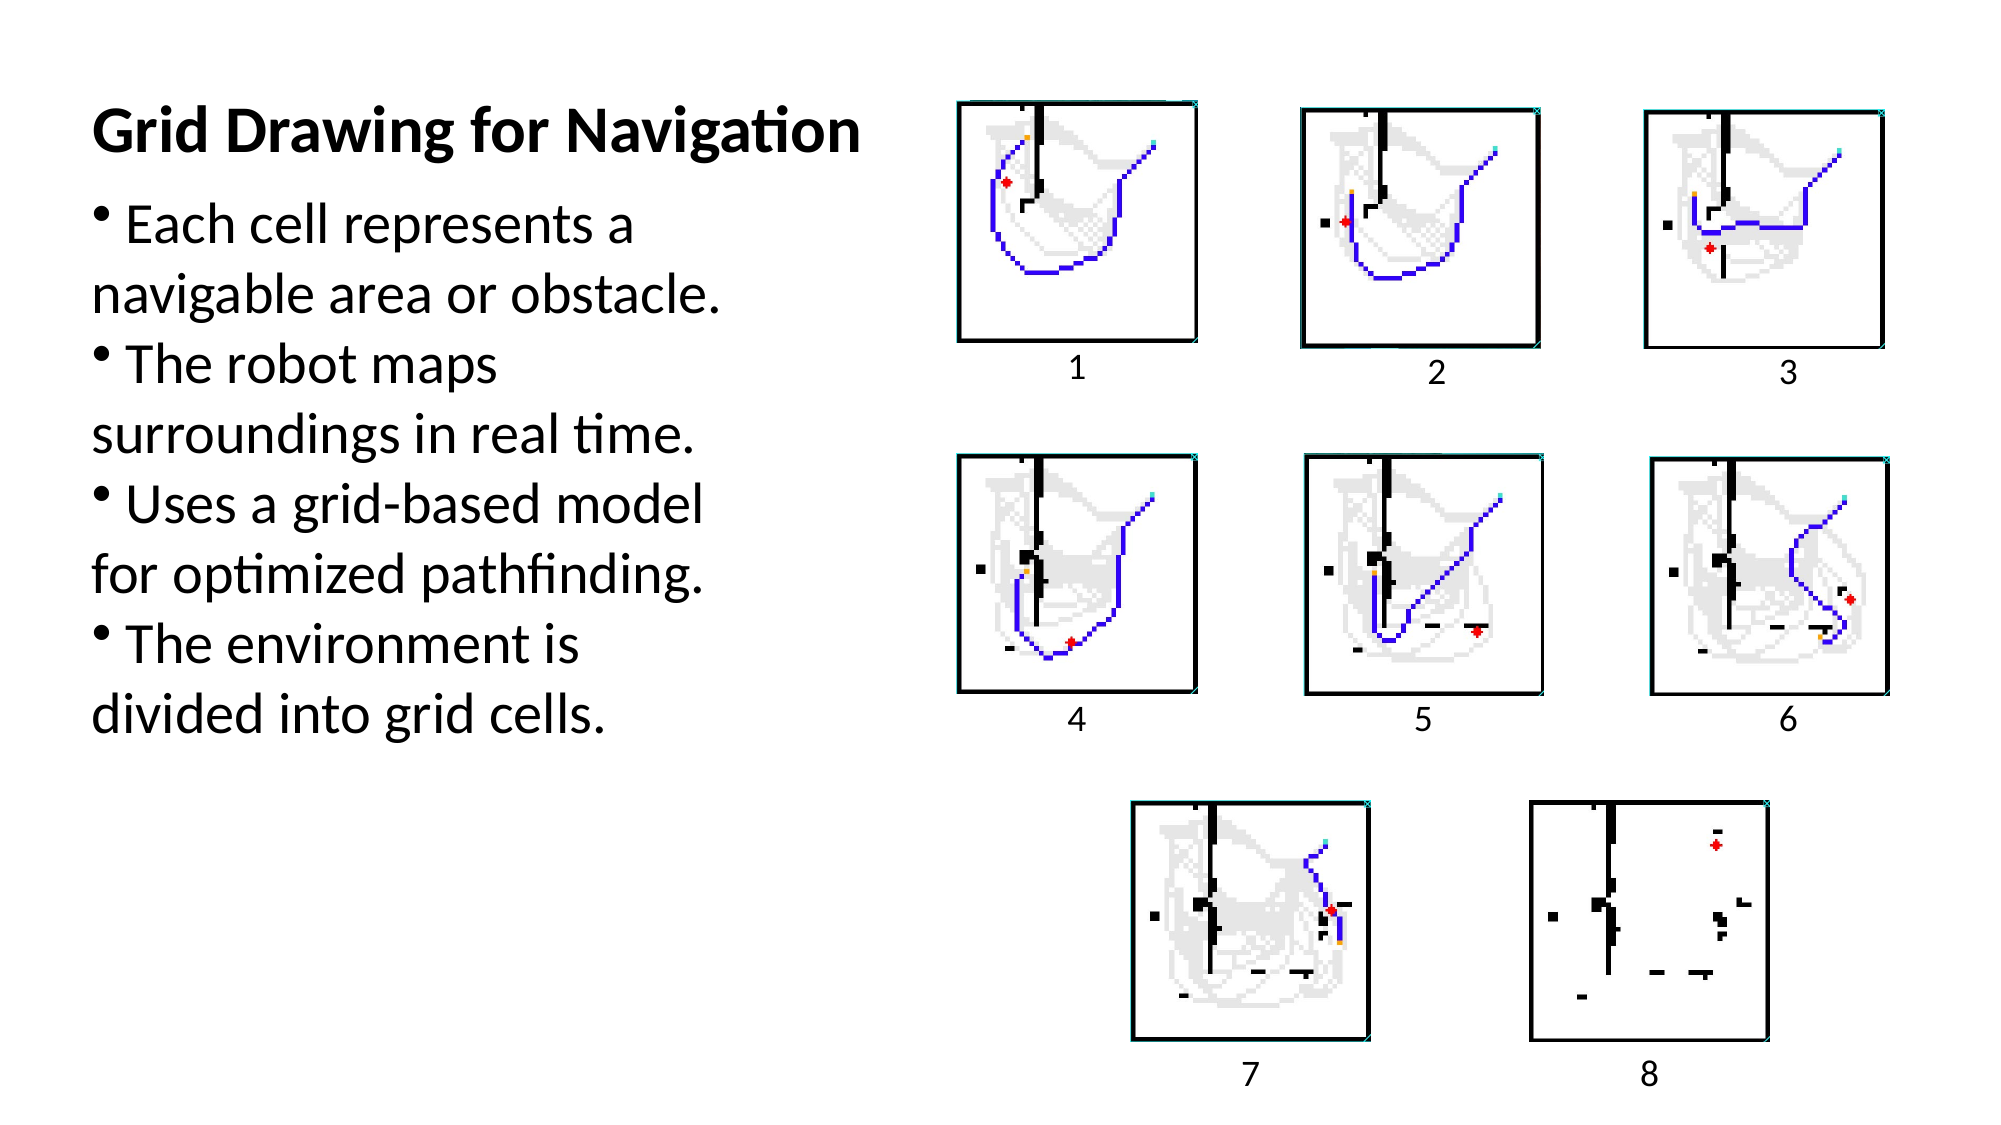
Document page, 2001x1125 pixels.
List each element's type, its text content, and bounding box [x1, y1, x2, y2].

picture [1130, 800, 1371, 1042]
text_box 8 [1625, 1042, 1674, 1101]
text_box 6 [1764, 696, 1813, 747]
text_box 1 [1052, 343, 1102, 395]
picture [956, 100, 1198, 343]
text_box 4 [1052, 694, 1102, 747]
text_box 7 [1226, 1042, 1275, 1101]
picture [1643, 109, 1885, 349]
text_box Grid Drawing for Navigation [77, 78, 986, 174]
text_box 5 [1398, 696, 1448, 747]
text_box 2 [1412, 349, 1462, 400]
picture [1529, 800, 1770, 1042]
picture [956, 453, 1198, 694]
text_box Each cell represents a navigable area or obstacle. The robot maps surroundings in real time. Uses a grid-based model for optimized pathfinding. The environment is divided into grid cells. [76, 177, 742, 753]
picture [1303, 453, 1544, 696]
picture [1300, 107, 1541, 349]
text_box 3 [1764, 349, 1813, 400]
picture [1649, 456, 1890, 696]
